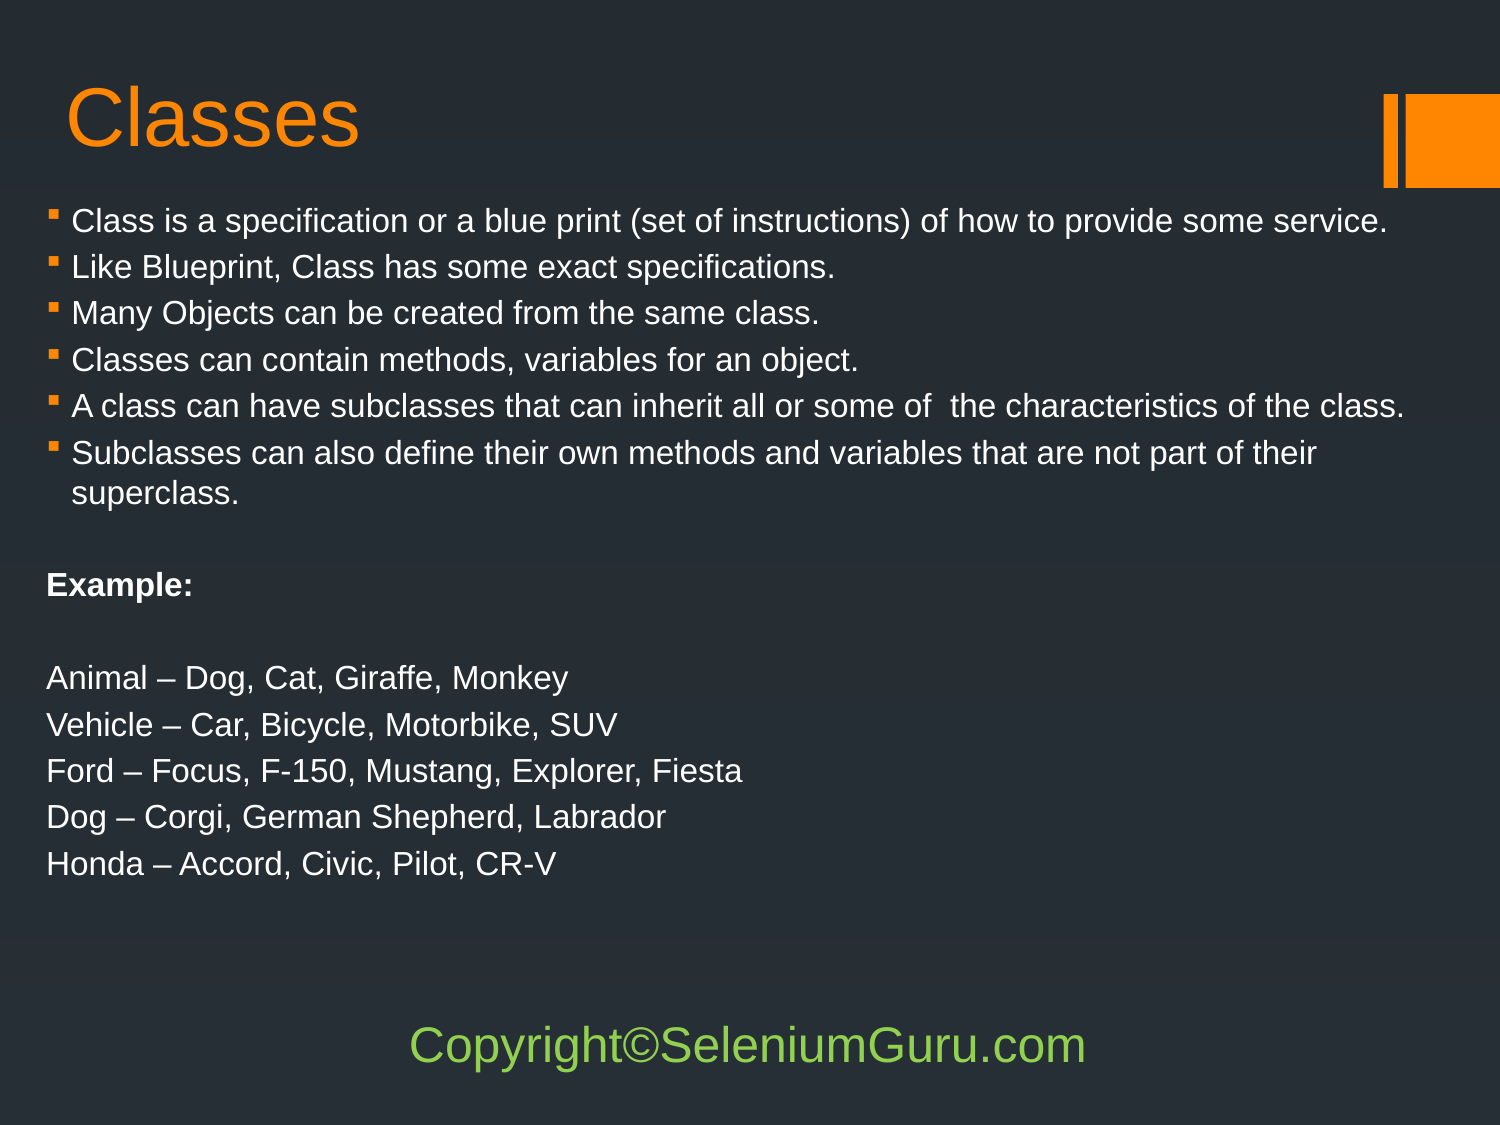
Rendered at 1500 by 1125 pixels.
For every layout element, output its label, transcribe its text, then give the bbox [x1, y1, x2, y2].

list Class is a specification or a blue print (set of instructions) of how to provide some service. Like Blueprint, Class has some exact specifications. Many Objects can be created from the same class. Classes can contain methods, variables for an object. A class can have subclasses that can inherit all or some of the characteristics of the class. Subclasses can also define their own methods and variables that are not part of their superclass. Example: Animal – Dog, Cat, Giraffe, Monkey Vehicle – Car, Bicycle, Motorbike, SUV Ford – Focus, F-150, Mustang, Explorer, Fiesta Dog – Corgi, German Shepherd, Labrador Honda – Accord, Civic, Pilot, CR-V [24, 191, 1425, 992]
footer Copyright©SeleniumGuru.com [393, 1012, 1160, 1088]
title Classes [50, 24, 1350, 171]
